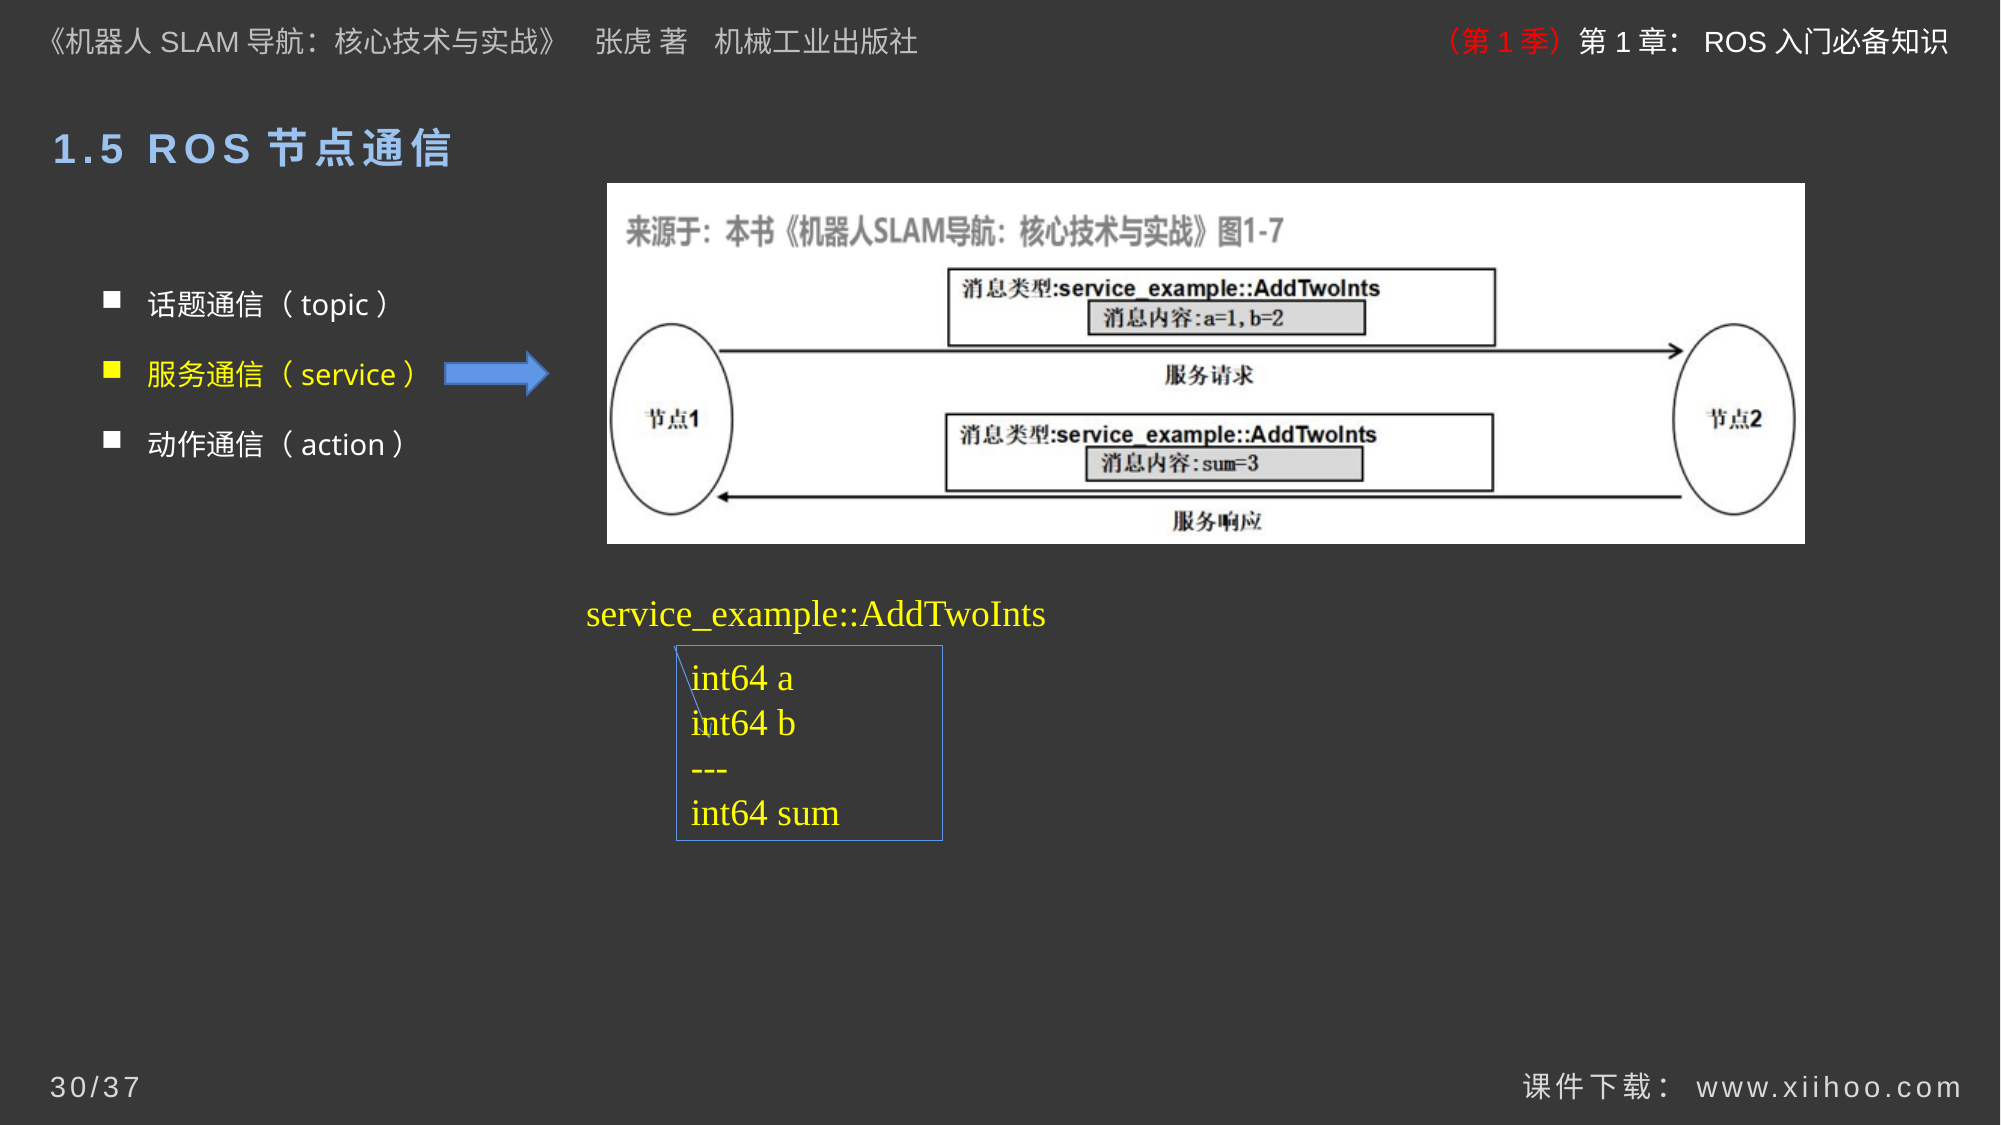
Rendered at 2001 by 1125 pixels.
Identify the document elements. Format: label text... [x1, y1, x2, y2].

text_box int64 a int64 b --- int64 sum [676, 645, 943, 841]
title 1.5 ROS节点通信 [38, 98, 620, 180]
text_box （第1季）第1章：ROS入门必备知识 [1075, 16, 1965, 66]
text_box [674, 645, 710, 739]
text_box 话题通信（topic） 服务通信（service） 动作通信（action） [86, 243, 461, 469]
picture [0, 0, 2001, 1125]
text_box 《机器人SLAM导航：核心技术与实战》 张虎 著 机械工业出版社 [16, 16, 940, 66]
text_box [444, 350, 550, 397]
text_box 课件下载：www.xiihoo.com [1493, 1057, 1991, 1114]
text_box 30/37 [34, 1060, 187, 1111]
text_box service_example::AddTwoInts [571, 581, 1149, 641]
